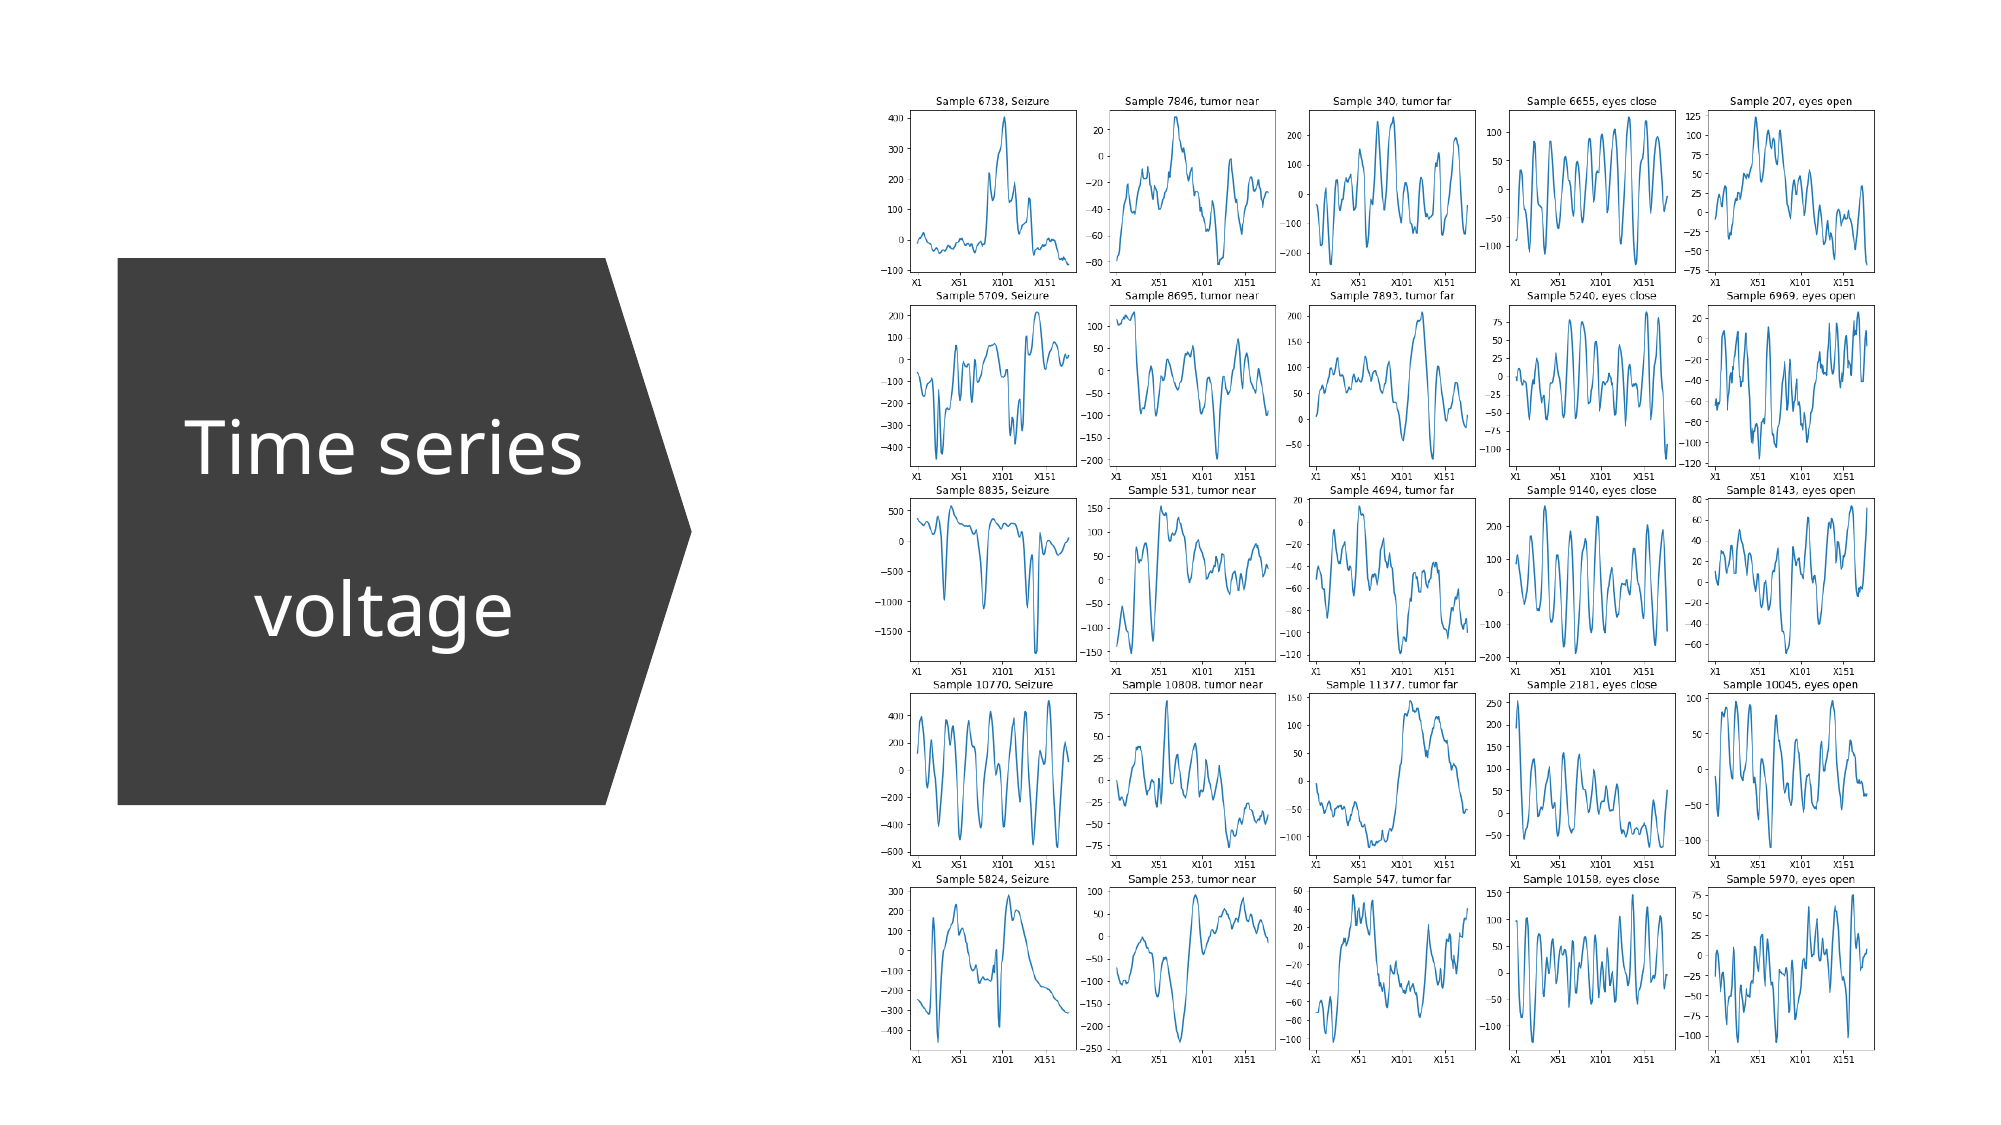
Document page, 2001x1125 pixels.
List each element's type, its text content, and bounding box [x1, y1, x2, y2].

text_box [116, 257, 693, 807]
title Time series voltage [168, 322, 601, 741]
picture [868, 90, 1880, 1070]
